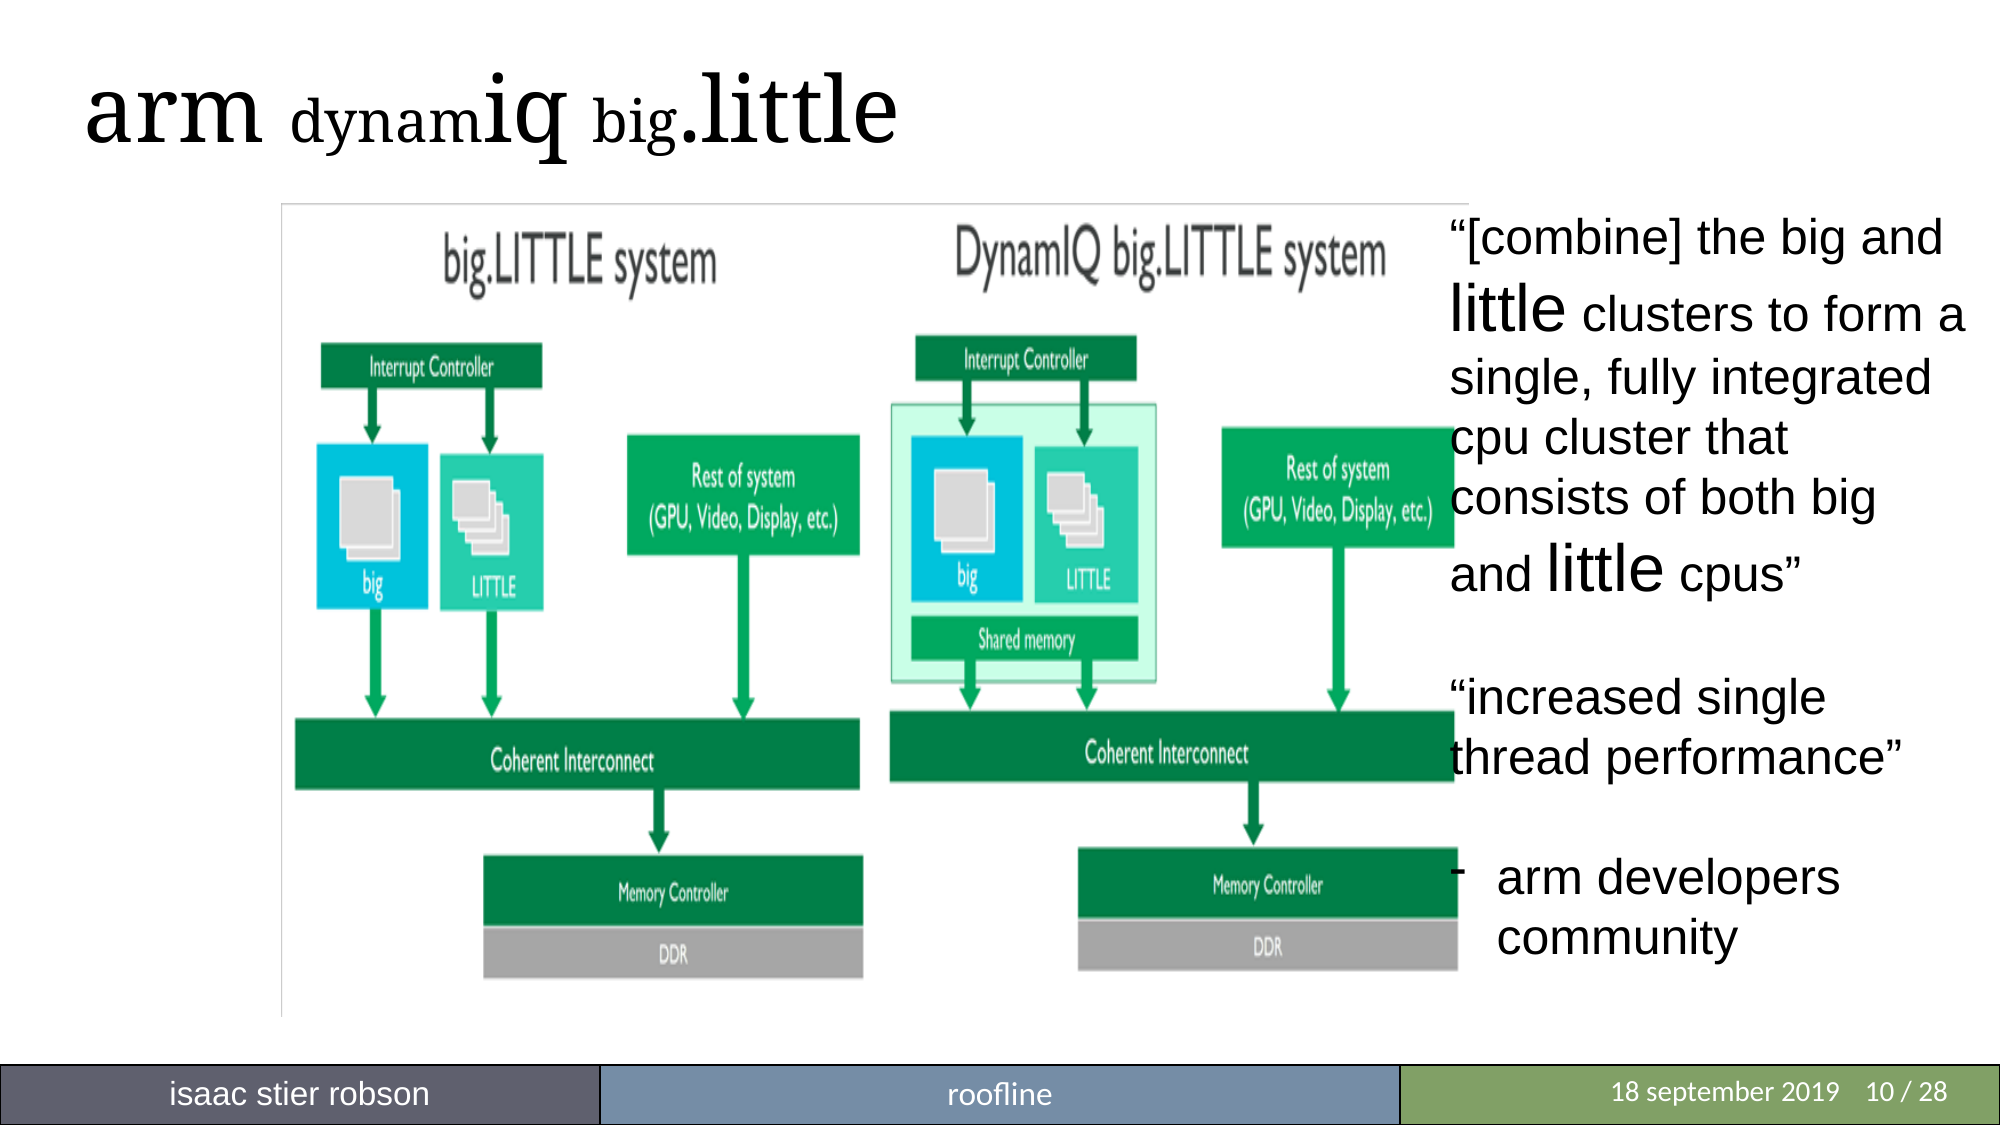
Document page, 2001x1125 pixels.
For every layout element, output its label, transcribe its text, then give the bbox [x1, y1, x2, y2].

text_box isaac stier robson [0, 1064, 599, 1125]
text_box “[combine] the big and little clusters to form a single, fully integrated cpu cluster that consists of both big and little cpus” “increased single thread performance” arm developers community [1434, 196, 1984, 972]
title arm dynamiq big.little [68, 56, 1932, 274]
picture [281, 203, 1469, 1017]
text_box 18 september 2019 10 / 28 [1401, 1064, 2000, 1125]
text_box roofline [599, 1064, 1401, 1125]
